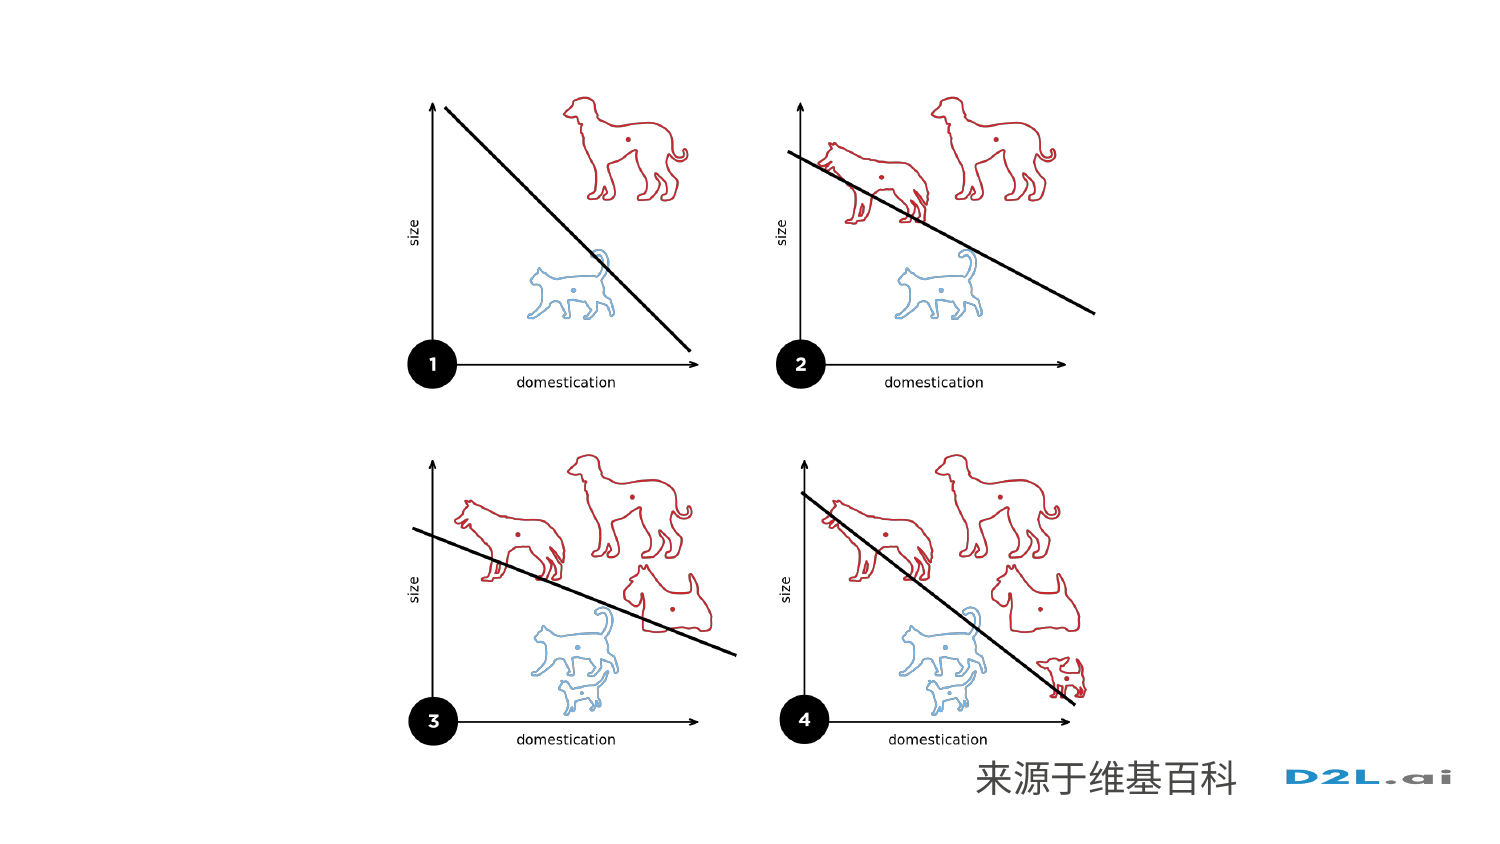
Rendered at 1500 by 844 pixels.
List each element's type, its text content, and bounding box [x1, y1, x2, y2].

text_box 来源于维基百科 [968, 747, 1247, 808]
picture [385, 61, 1115, 782]
picture [1284, 745, 1454, 806]
